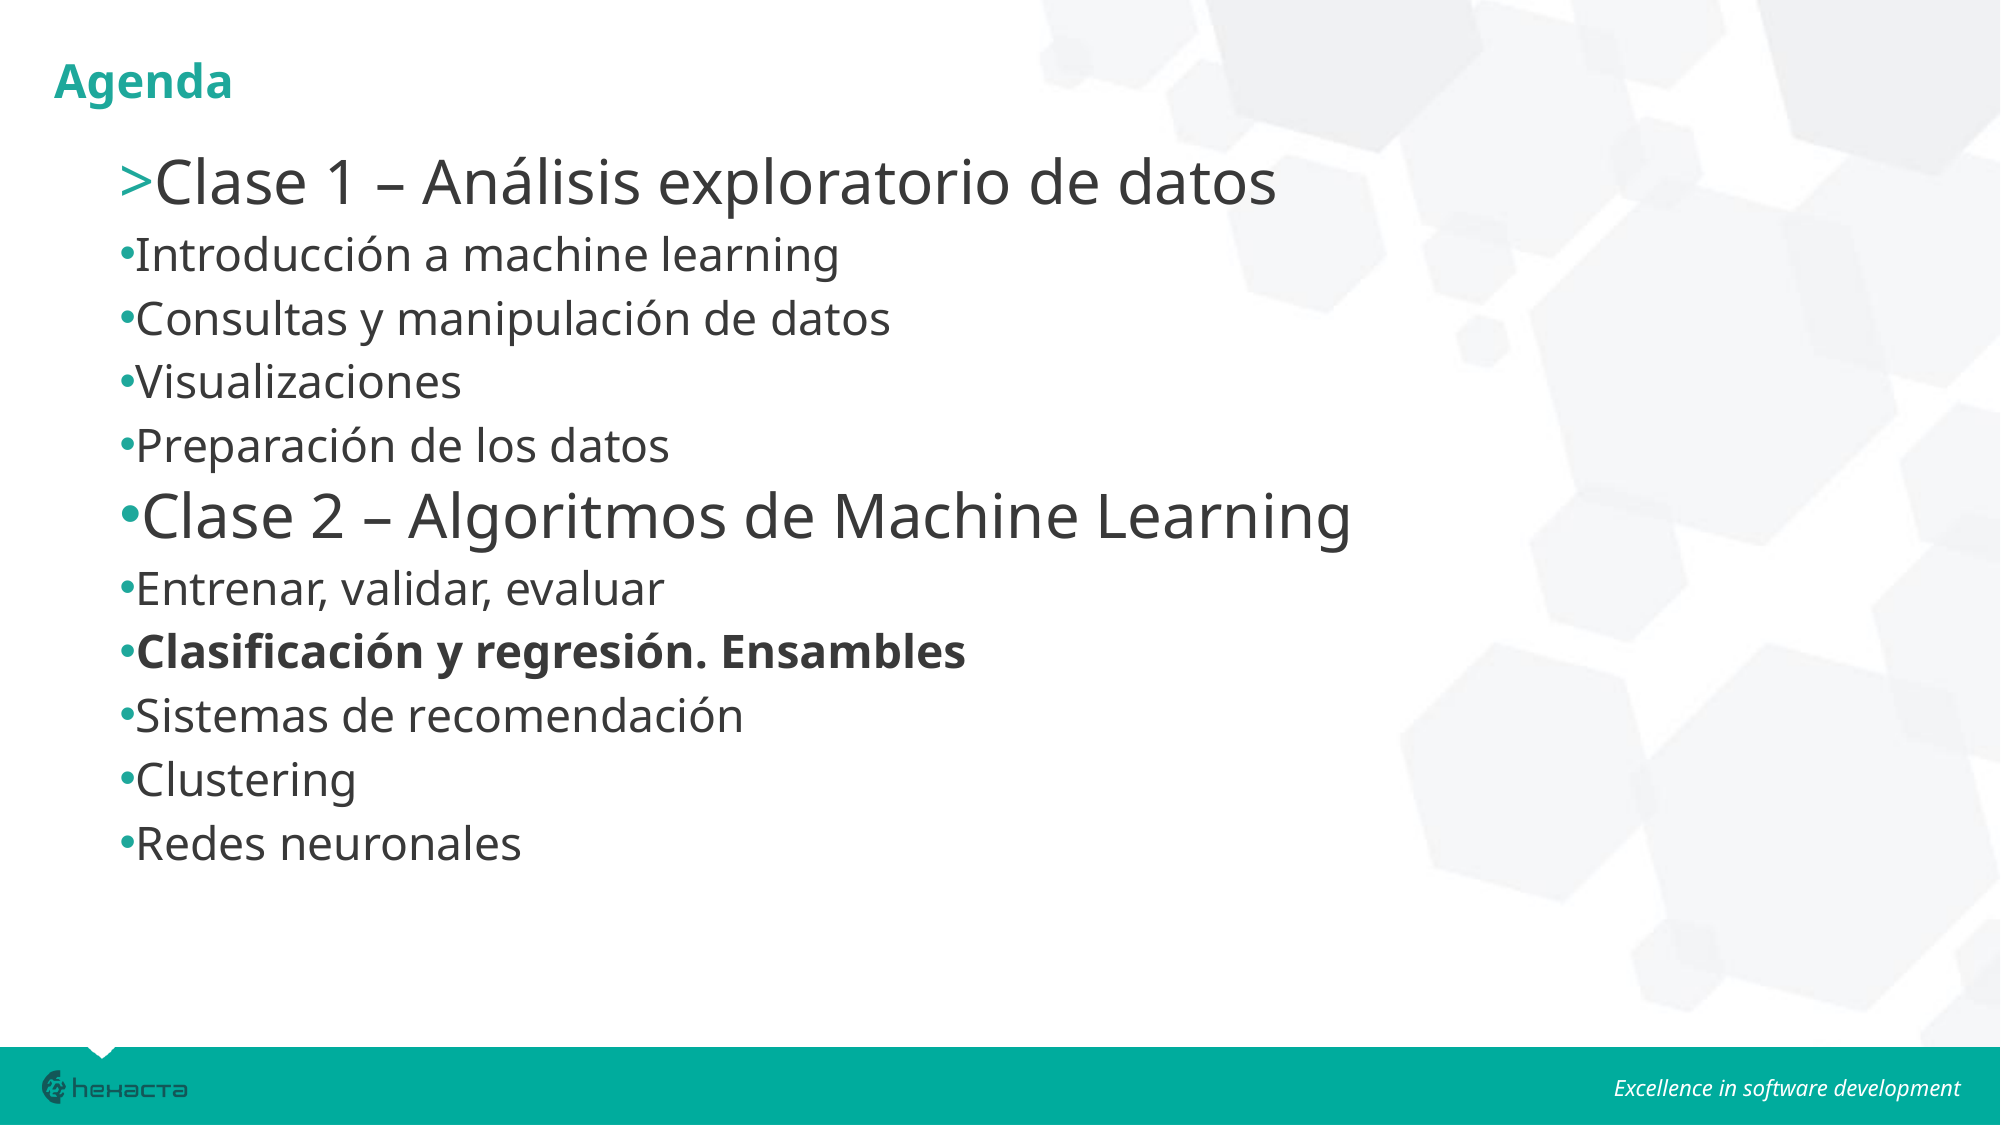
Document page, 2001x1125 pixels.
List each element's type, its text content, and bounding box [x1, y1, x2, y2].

list Agenda [39, 43, 1961, 122]
picture [0, 0, 2001, 1125]
text_box Clase 1 – Análisis exploratorio de datos Introducción a machine learning Consultas y manipulación de datos Visualizaciones Preparación de los datos Clase 2 – Algoritmos de Machine Learning Entrenar, validar, evaluar Clasificación y regresión. Ensambles Sistemas de recomendación Clustering Redes neuronales [104, 149, 1893, 950]
